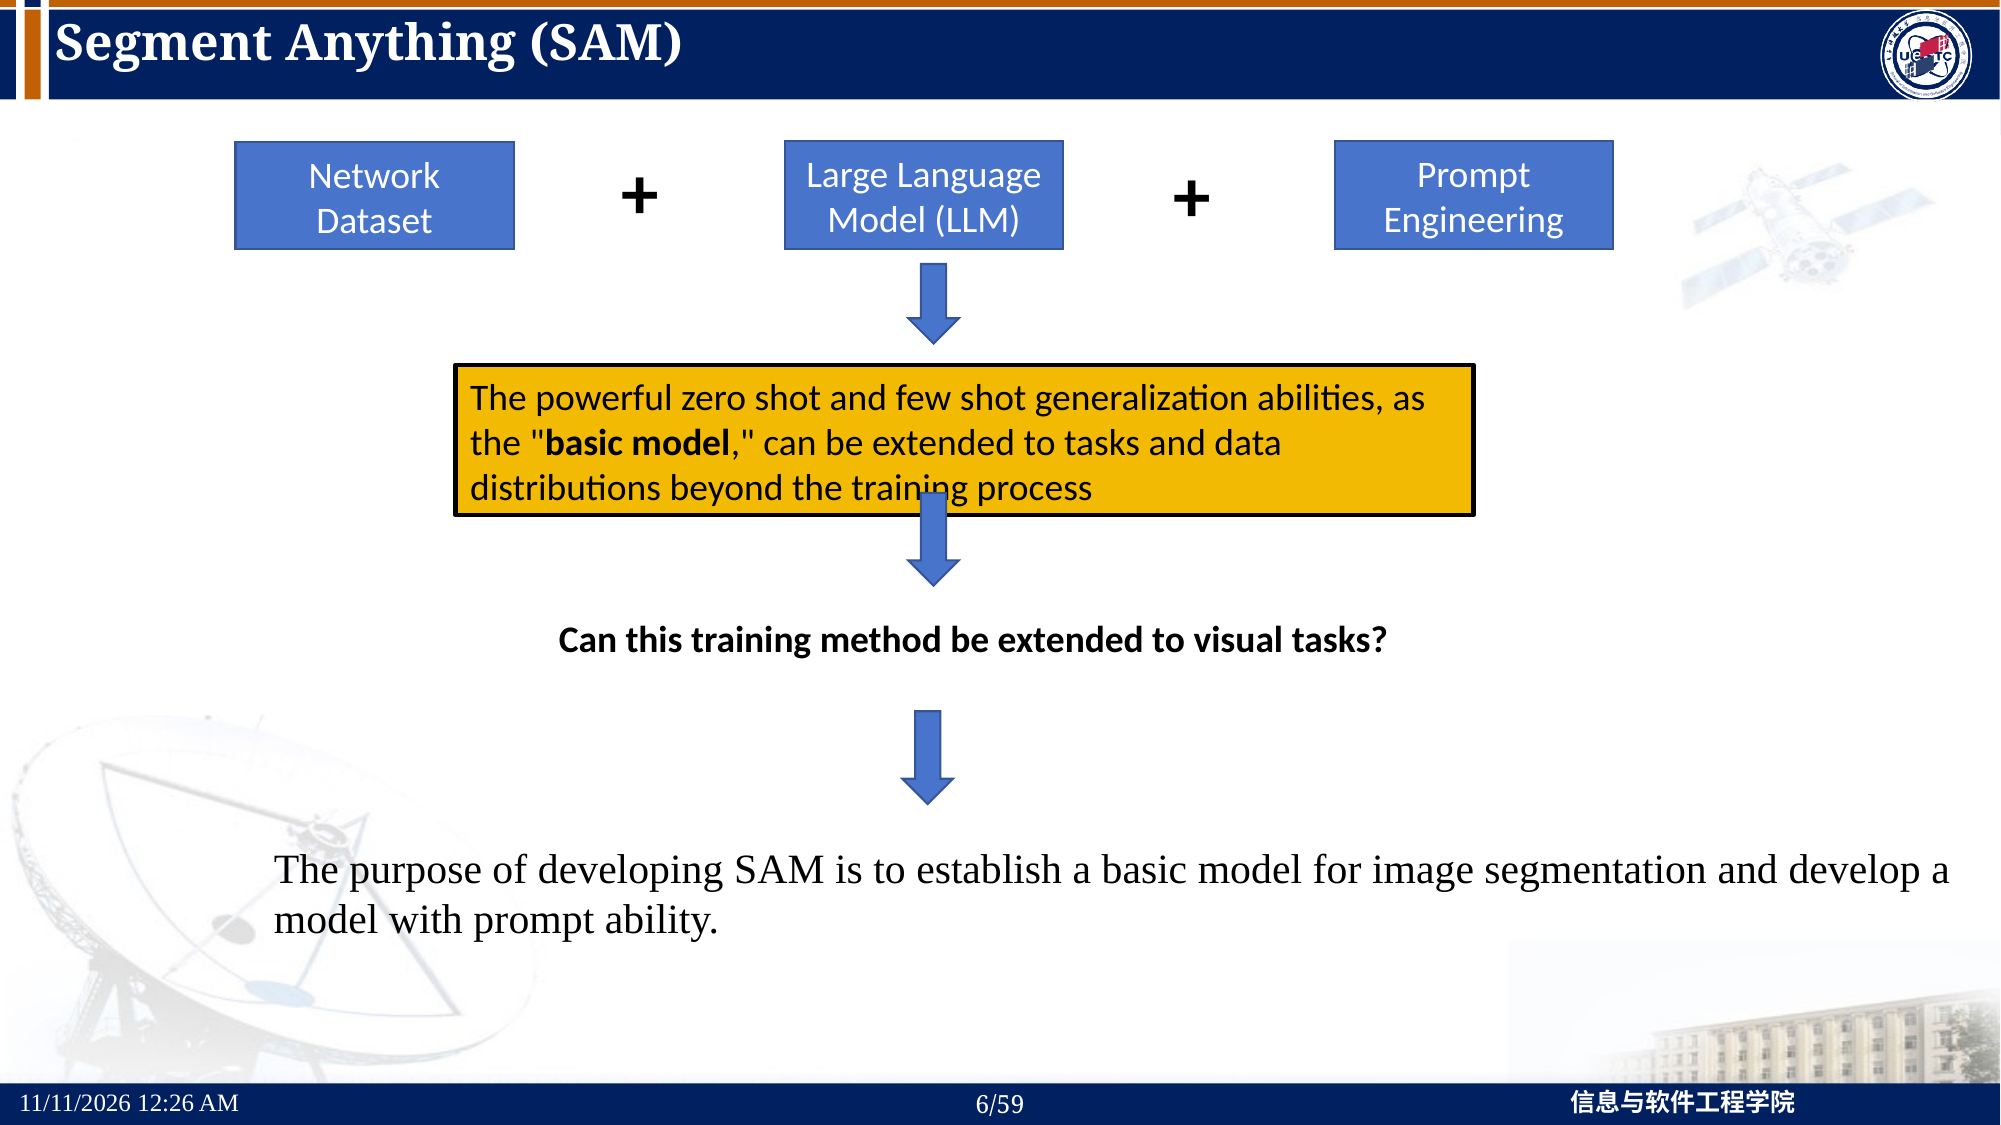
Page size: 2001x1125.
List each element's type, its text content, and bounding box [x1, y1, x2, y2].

text_box The powerful zero shot and few shot generalization abilities, as the "basic model," can be extended to tasks and data distributions beyond the training process [455, 365, 1474, 515]
text_box + [1159, 140, 1244, 246]
text_box The purpose of developing SAM is to establish a basic model for image segmentation and develop a model with prompt ability. [259, 834, 1979, 950]
title Segment Anything (SAM) [40, 0, 1815, 90]
text_box [899, 710, 956, 806]
picture [1880, 9, 1977, 102]
text_box Prompt Engineering [1334, 140, 1614, 250]
text_box Large Language Model (LLM) [784, 140, 1064, 250]
text_box [905, 491, 962, 588]
text_box Network Dataset [234, 141, 515, 250]
text_box + [607, 137, 692, 243]
picture [0, 0, 2001, 1125]
text_box Can this training method be extended to visual tasks? [544, 607, 1504, 667]
text_box [905, 262, 962, 345]
